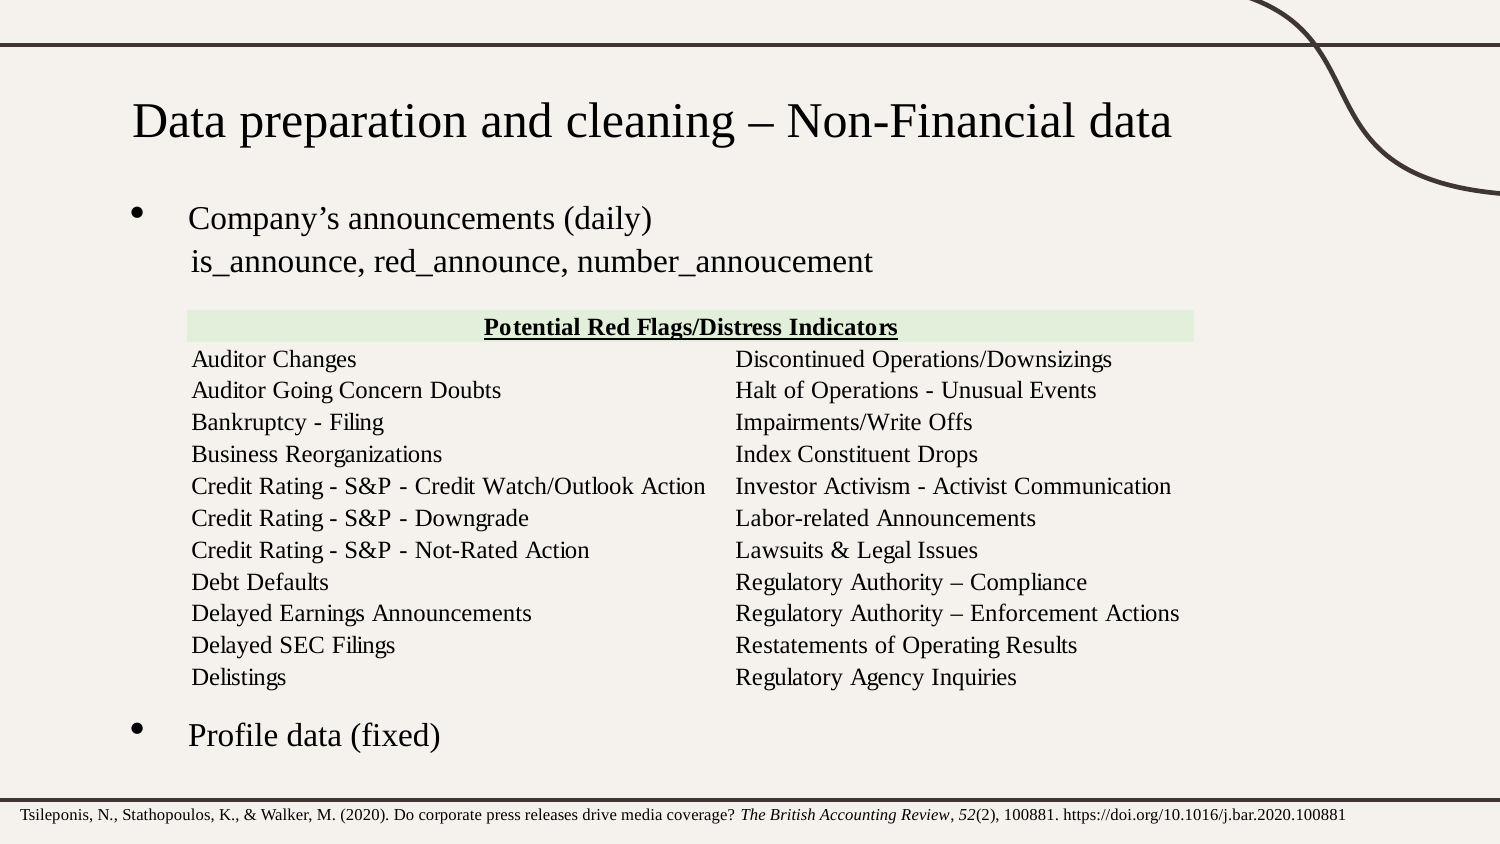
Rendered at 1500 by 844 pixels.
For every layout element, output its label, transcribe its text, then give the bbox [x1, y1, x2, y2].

text_box Company’s announcements (daily) is_announce, red_announce, number_annoucement Profile data (fixed) [116, 186, 938, 761]
picture [185, 308, 1196, 693]
title Data preparation and cleaning – Non-Financial data [116, 72, 1316, 167]
text_box Tsileponis, N., Stathopoulos, K., & Walker, M. (2020). Do corporate press releases drive media coverage? The British Accounting Review, 52(2), 100881. https://doi.org/10.1016/j.bar.2020.100881 [5, 796, 1500, 831]
